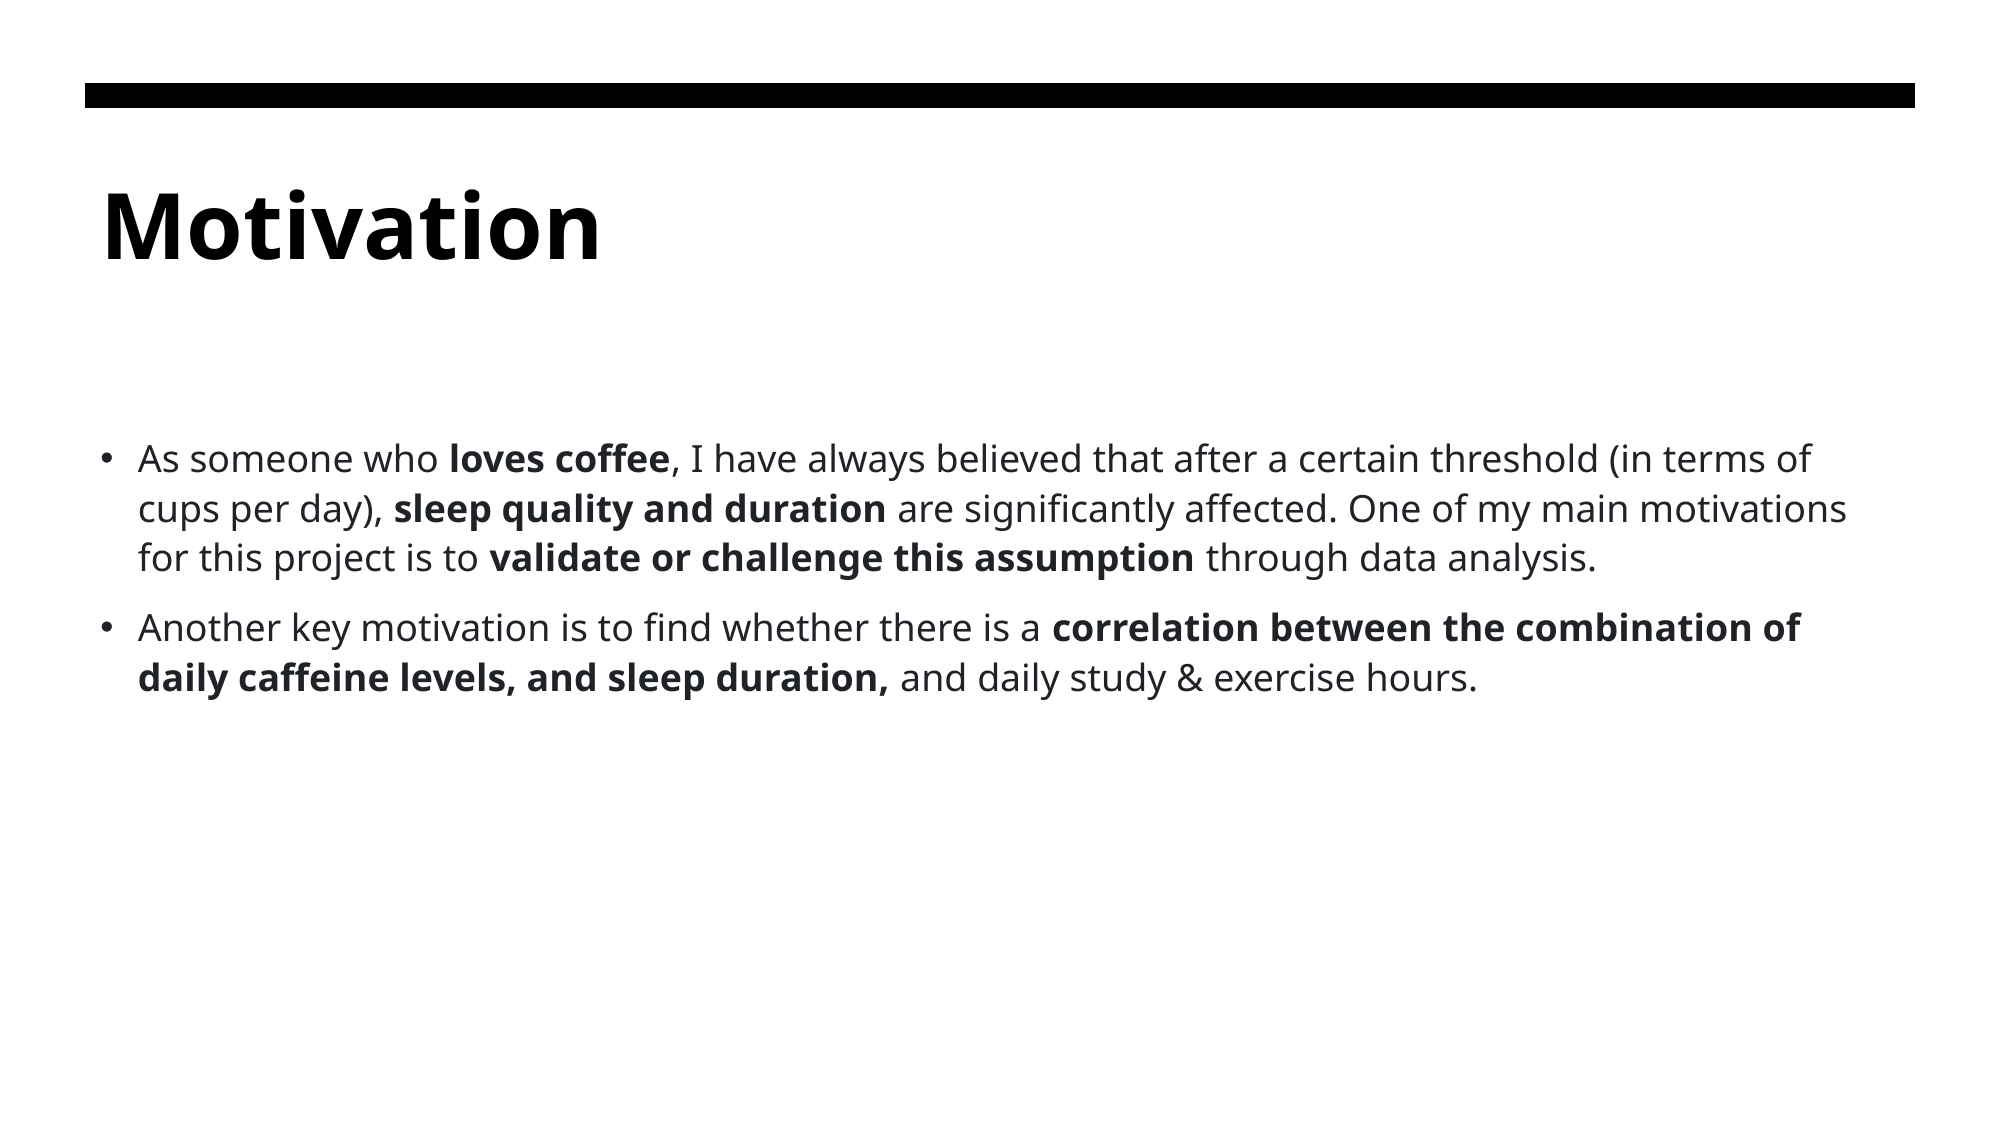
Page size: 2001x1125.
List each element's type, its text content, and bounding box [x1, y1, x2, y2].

title Motivation [85, 160, 1916, 401]
list As someone who loves coffee, I have always believed that after a certain threshold (in terms of cups per day), sleep quality and duration are significantly affected. One of my main motivations for this project is to validate or challenge this assumption through data analysis. Another key motivation is to find whether there is a correlation between the combination of daily caffeine levels, and sleep duration, and daily study & exercise hours. [85, 423, 1916, 1041]
